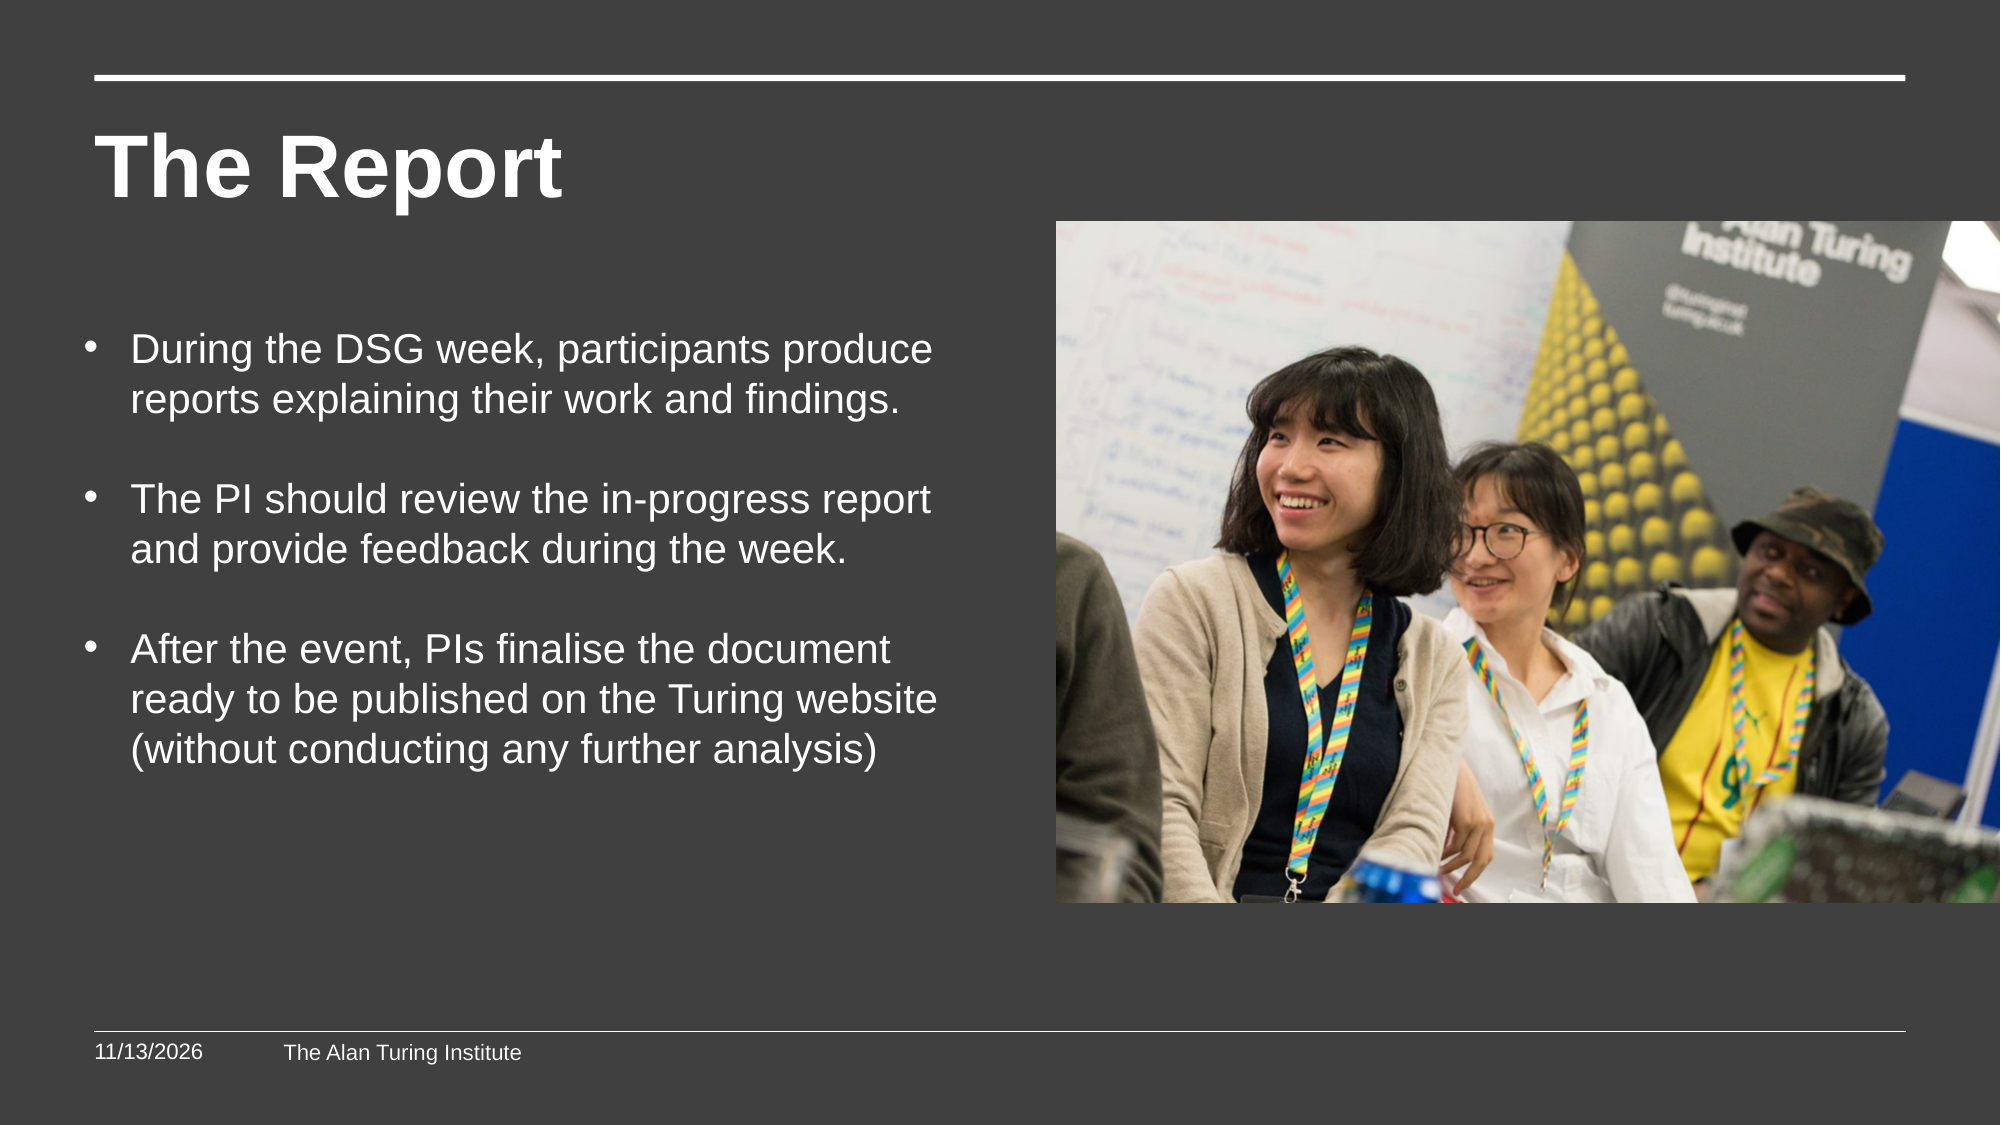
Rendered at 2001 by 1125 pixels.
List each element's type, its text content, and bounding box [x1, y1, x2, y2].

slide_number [94, 1032, 276, 1065]
text_box During the DSG week, participants produce reports explaining their work and findings. The PI should review the in-progress report and provide feedback during the week. After the event, PIs finalise the document ready to be published on the Turing website (without conducting any further analysis) [68, 313, 973, 779]
picture [1056, 221, 2000, 904]
title The Report [94, 108, 1906, 243]
